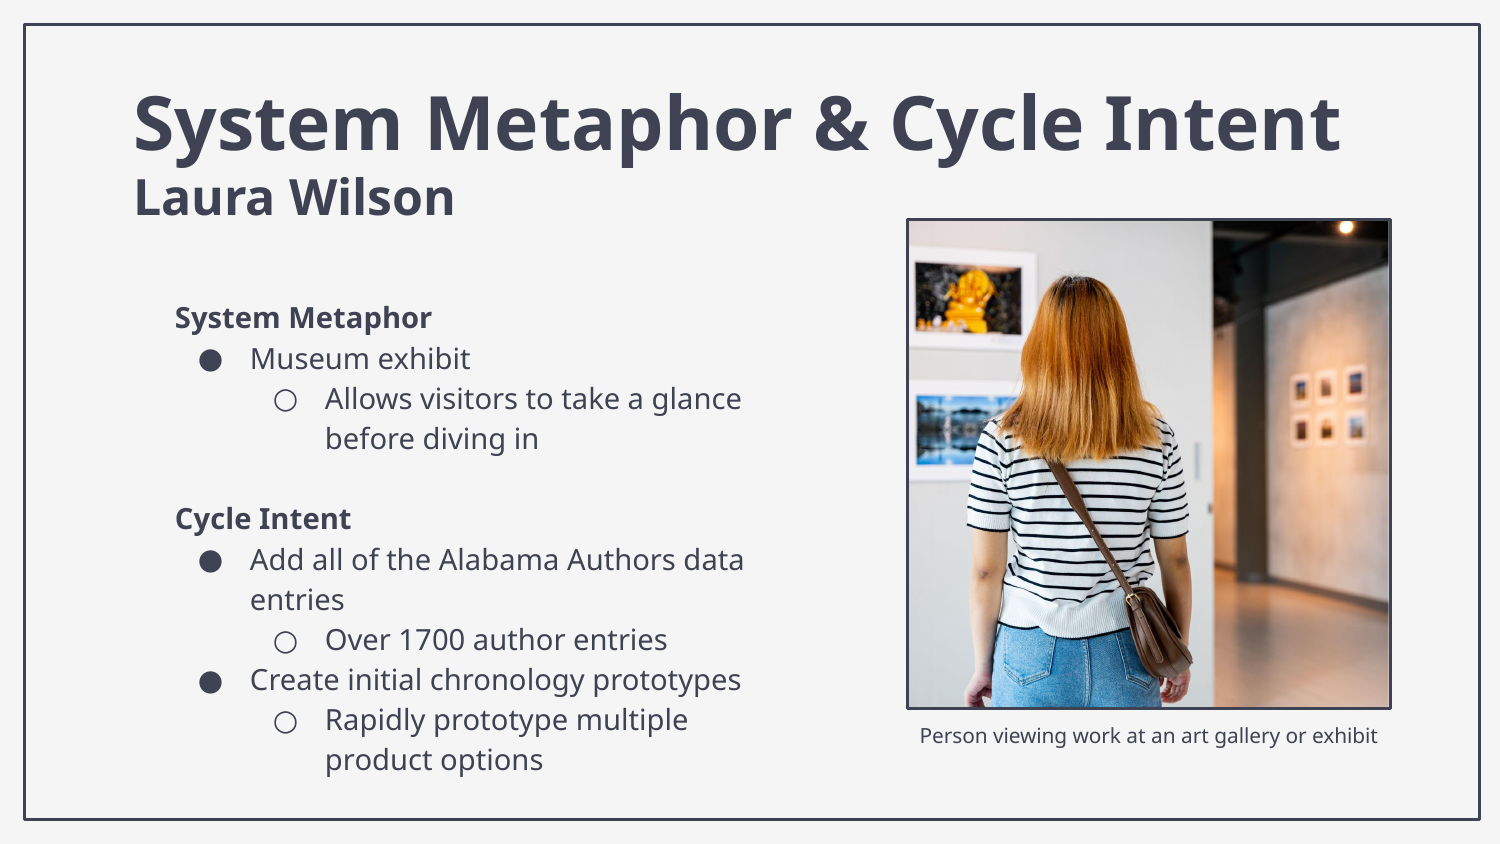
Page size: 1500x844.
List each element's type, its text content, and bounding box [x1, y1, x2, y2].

title System Metaphor & Cycle Intent Laura Wilson [118, 60, 1382, 155]
text_box Person viewing work at an art gallery or exhibit [904, 711, 1393, 788]
picture [908, 220, 1390, 708]
list System Metaphor Museum exhibit Allows visitors to take a glance before diving in Cycle Intent Add all of the Alabama Authors data entries Over 1700 author entries Create initial chronology prototypes Rapidly prototype multiple product options [159, 279, 771, 749]
